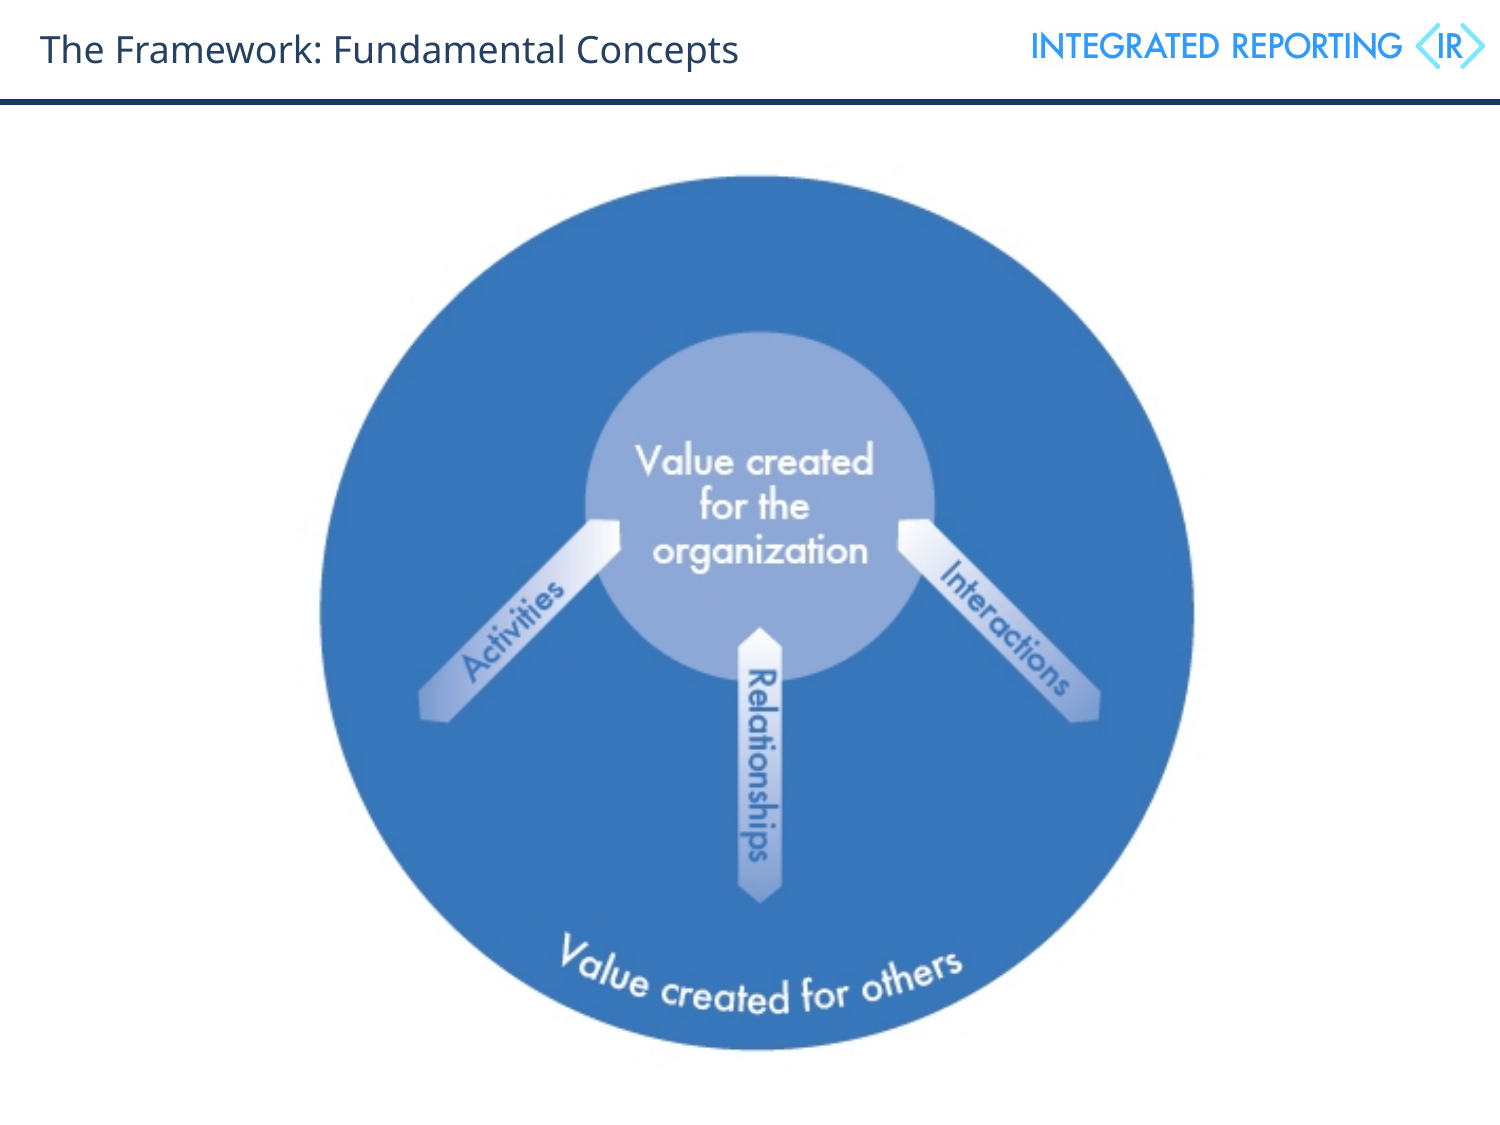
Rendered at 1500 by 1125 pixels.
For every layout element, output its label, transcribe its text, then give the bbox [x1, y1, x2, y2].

picture [127, 148, 1372, 1071]
text_box The Framework: Fundamental Concepts [24, 19, 833, 79]
picture [1033, 23, 1485, 69]
